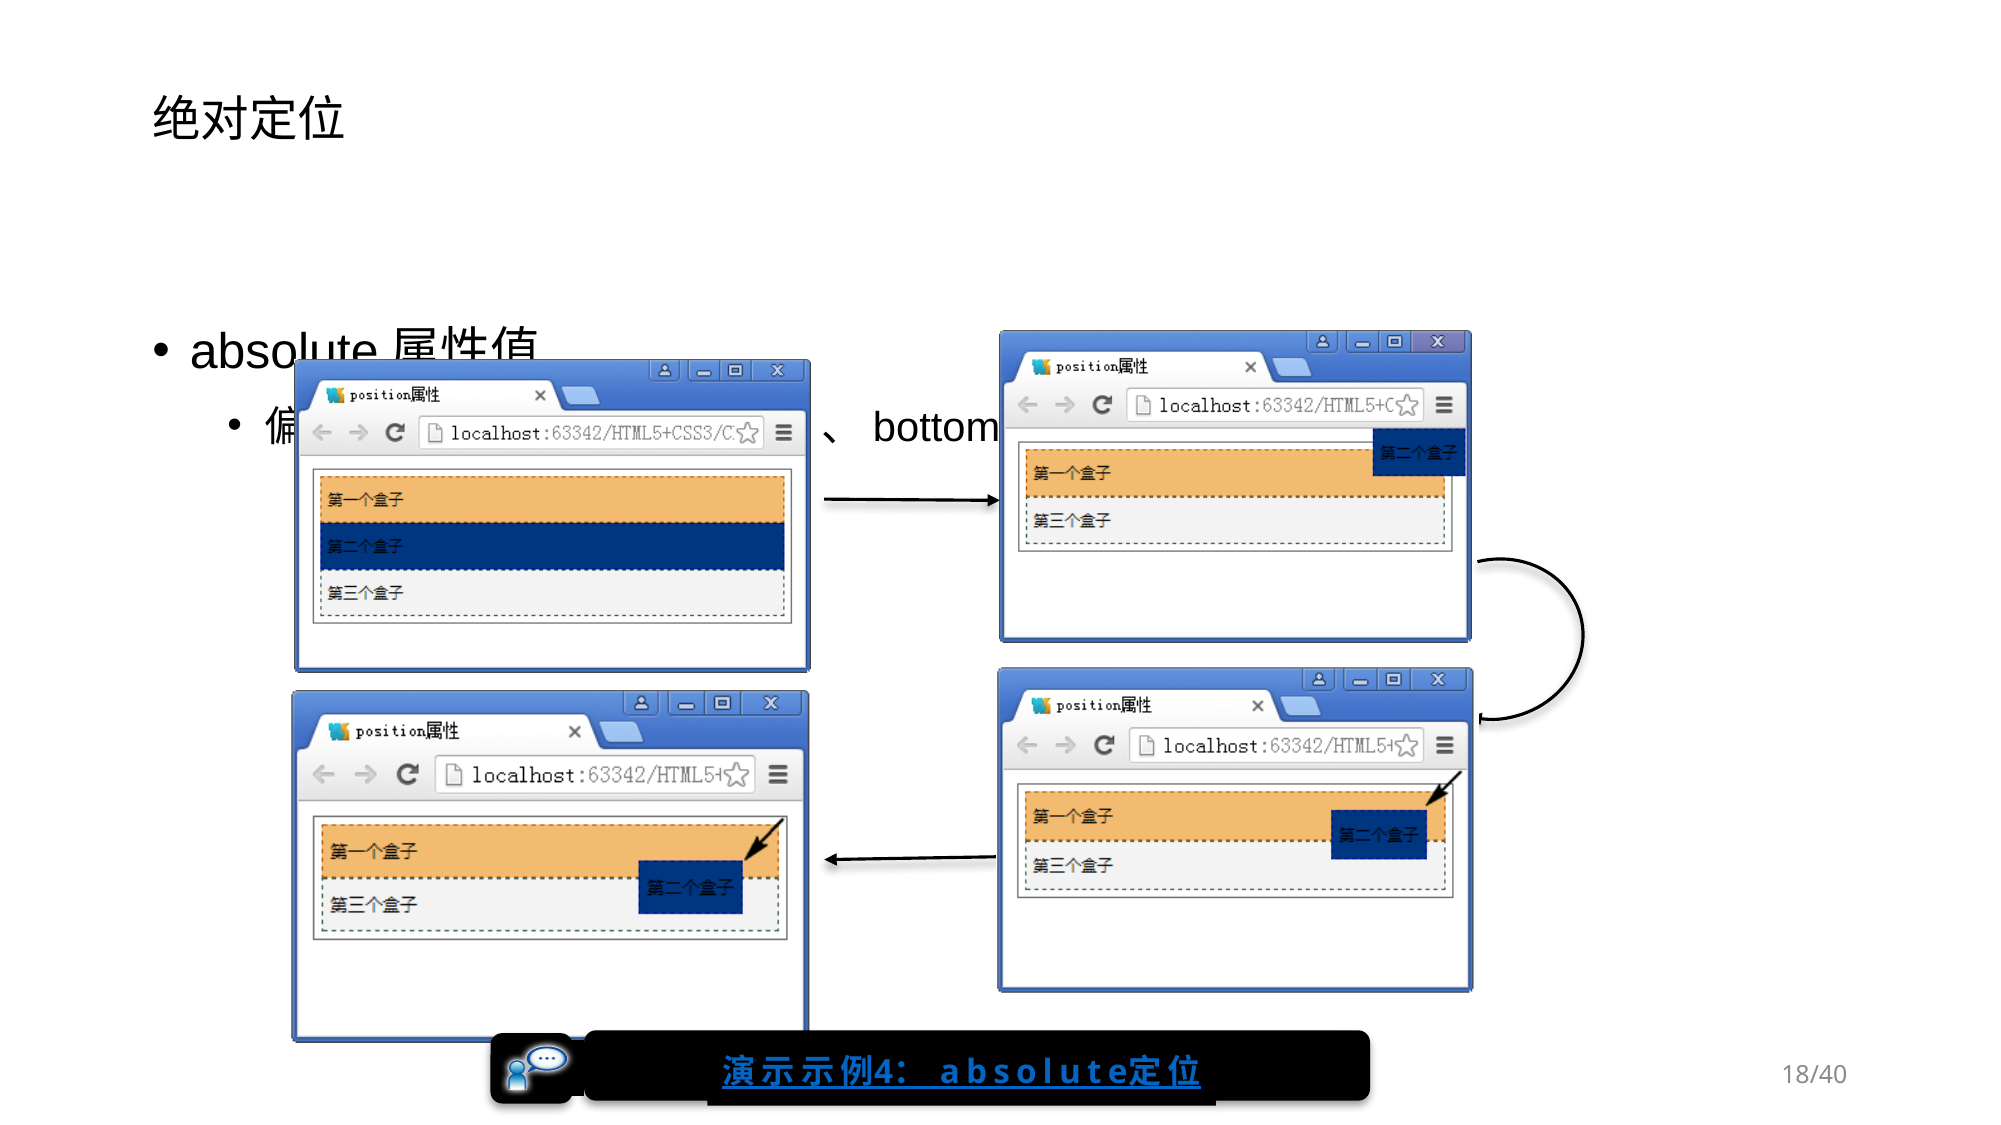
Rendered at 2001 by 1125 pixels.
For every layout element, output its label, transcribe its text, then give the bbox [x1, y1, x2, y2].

picture [294, 359, 811, 673]
slide_number /40 [1412, 1042, 1863, 1103]
text_box [1477, 557, 1585, 725]
picture [999, 330, 1472, 643]
list absolute属性值 偏移设置： left、right、top、bottom [137, 299, 1863, 1014]
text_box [824, 856, 996, 860]
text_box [490, 1030, 1370, 1104]
picture [996, 666, 1479, 997]
picture [289, 690, 811, 1043]
title 绝对定位 [137, 68, 762, 154]
